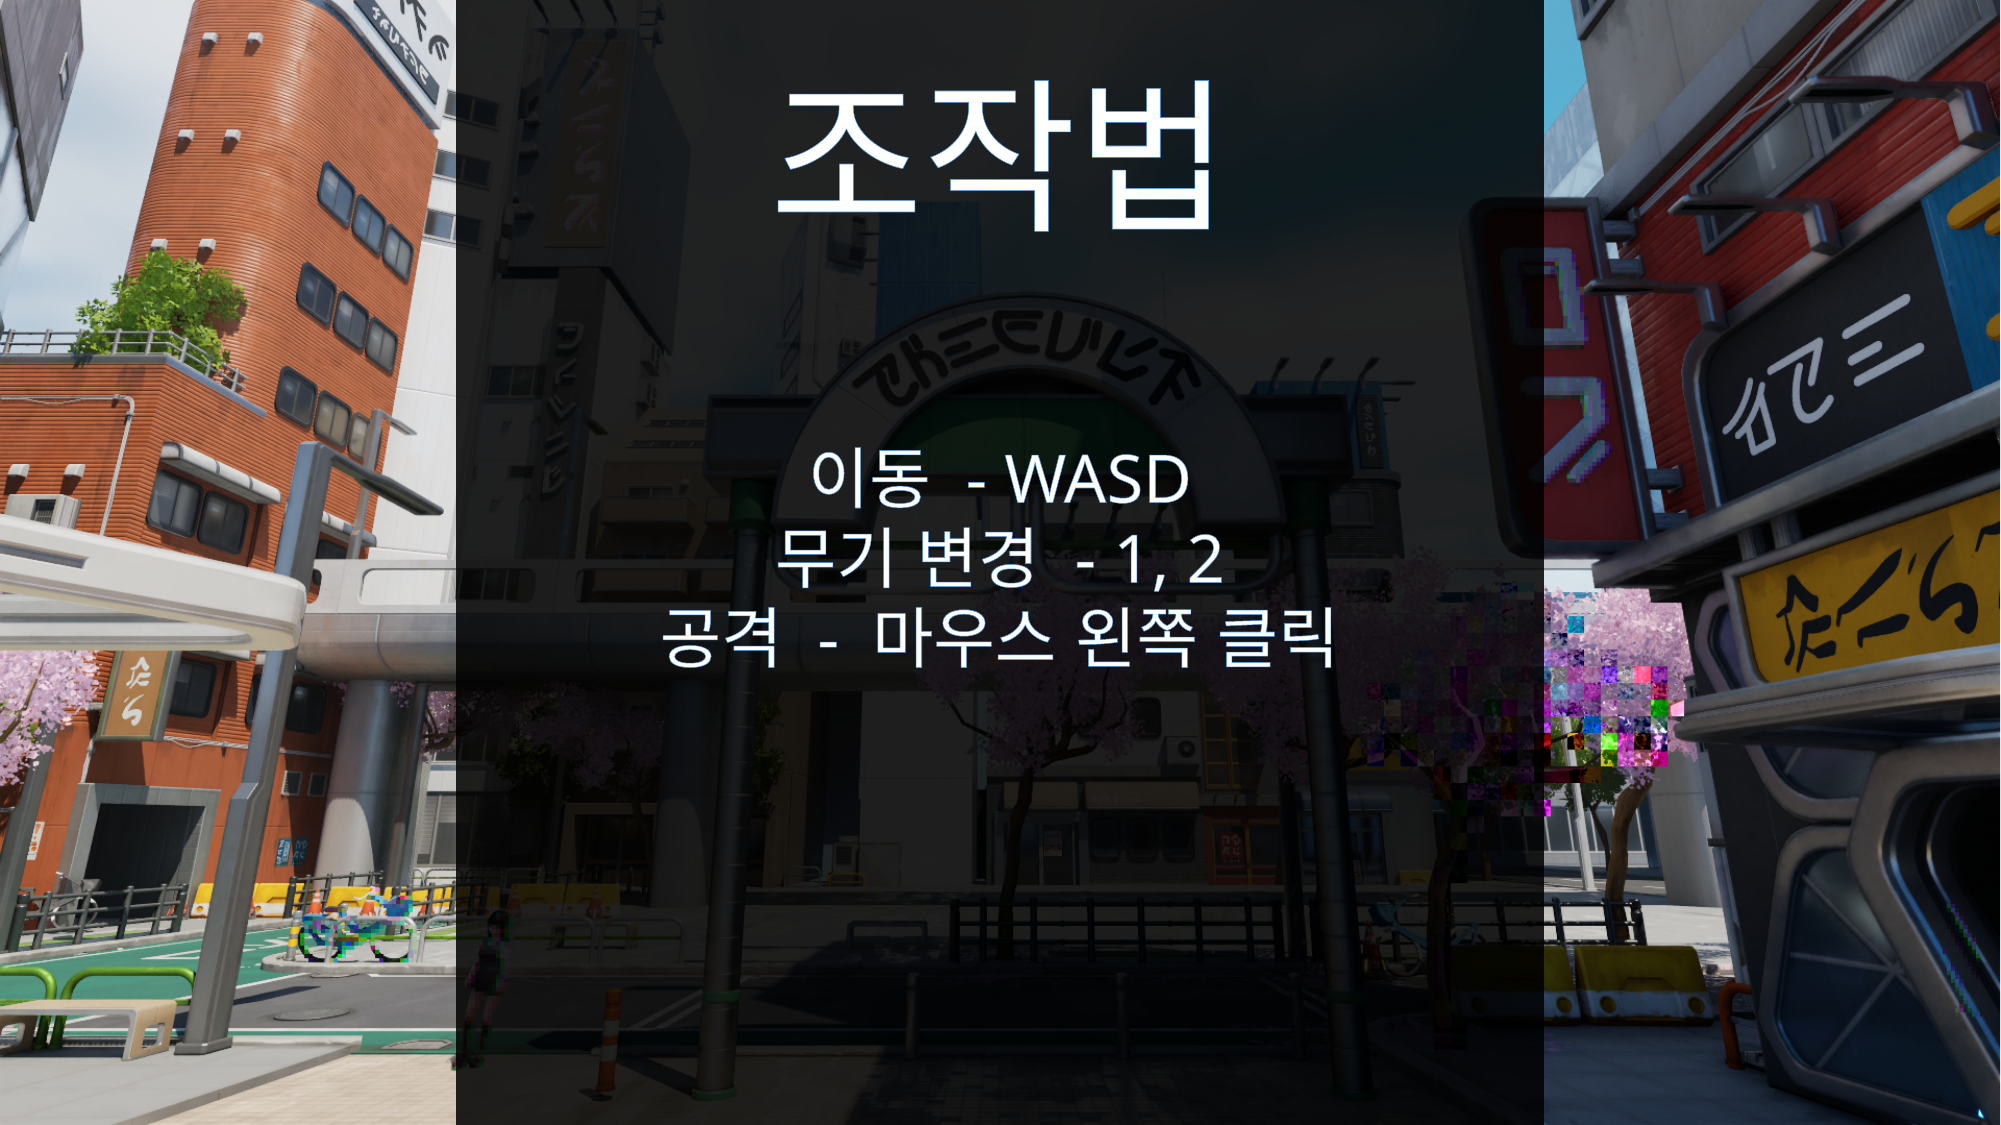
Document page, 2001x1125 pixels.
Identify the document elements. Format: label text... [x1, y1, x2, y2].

text_box [454, 0, 1546, 1125]
picture [0, 0, 454, 1125]
text_box 이동 - WASD 무기 변경 - 1, 2 공격 - 마우스 왼쪽 클릭 [555, 428, 1445, 684]
text_box 조작법 [592, 44, 1408, 260]
picture [1546, 0, 2001, 1125]
